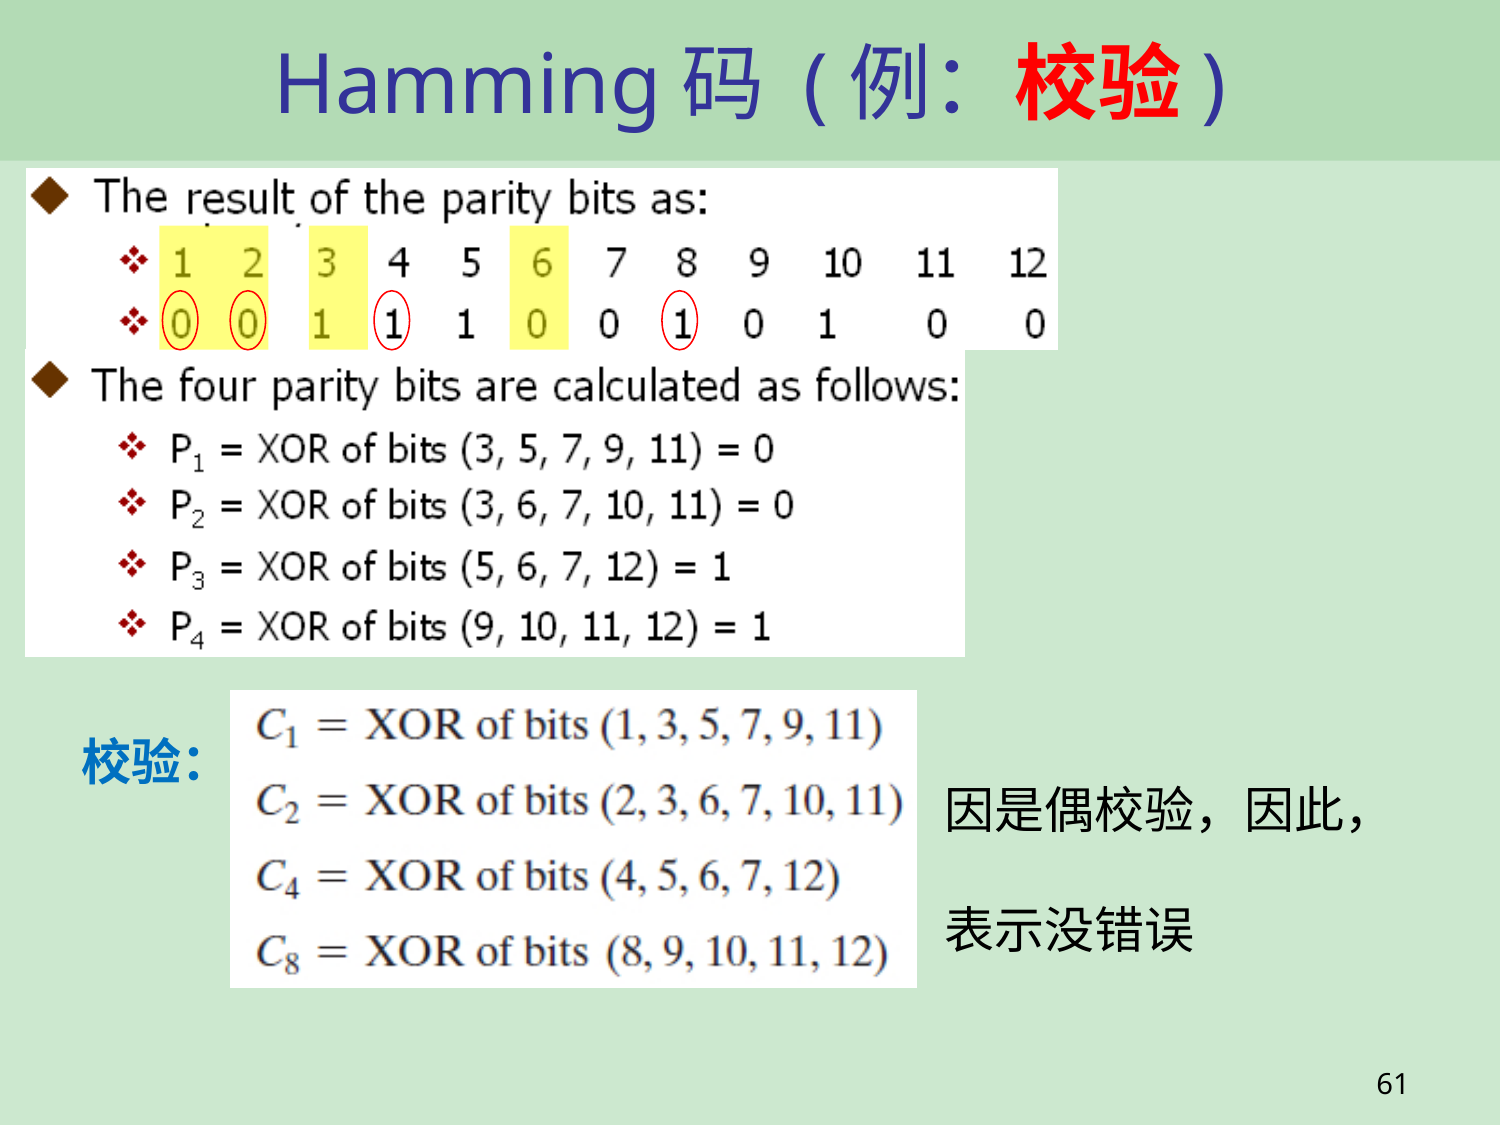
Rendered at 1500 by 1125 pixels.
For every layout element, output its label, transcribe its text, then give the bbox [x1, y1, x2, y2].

title Hamming码 (例：校验) [17, 11, 1483, 149]
slide_number 61 [1112, 1037, 1426, 1113]
picture [24, 168, 1058, 658]
picture [229, 690, 917, 988]
text_box 校验： [67, 722, 224, 798]
